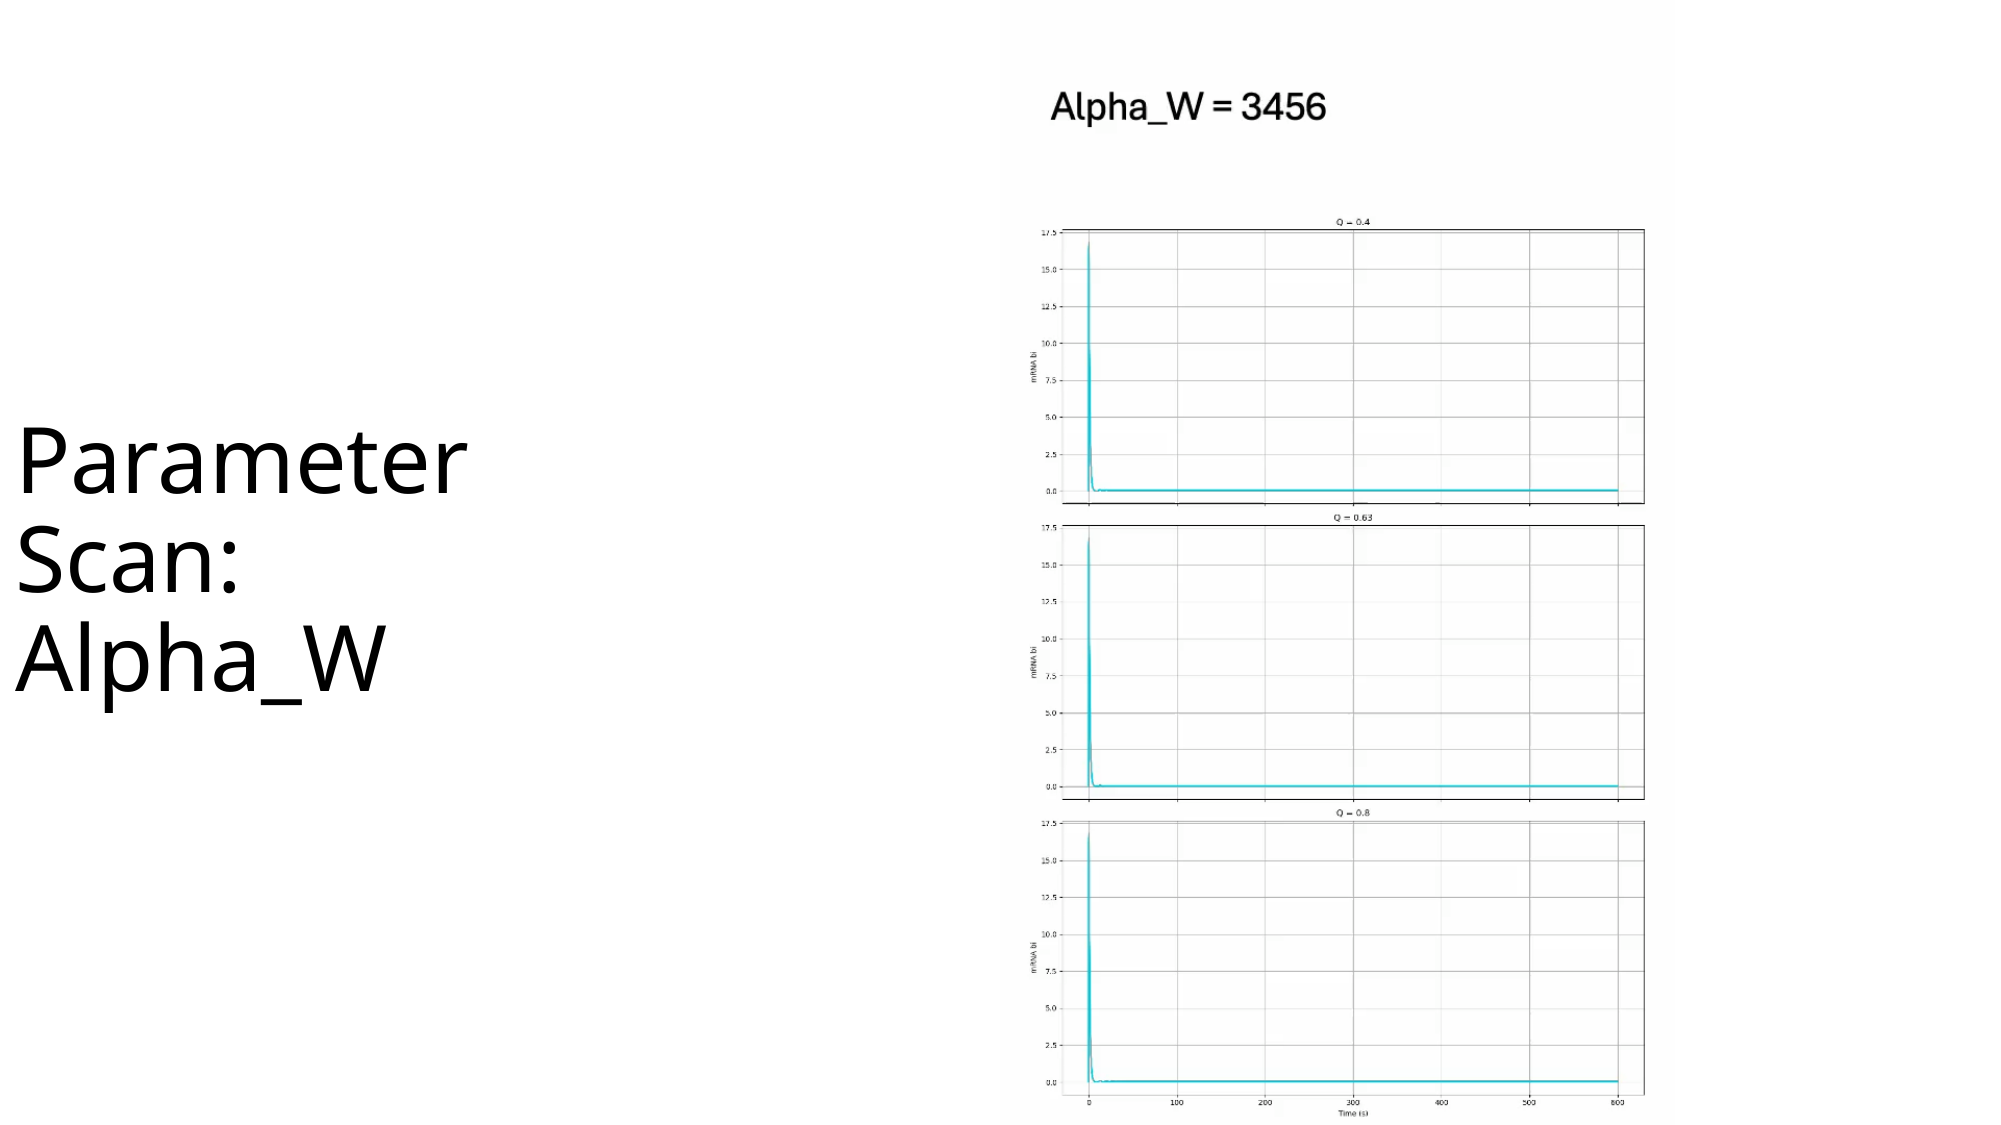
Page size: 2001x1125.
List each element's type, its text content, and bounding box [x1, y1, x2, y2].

title Parameter Scan: Alpha_W [0, 431, 646, 694]
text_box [999, 0, 1676, 1125]
